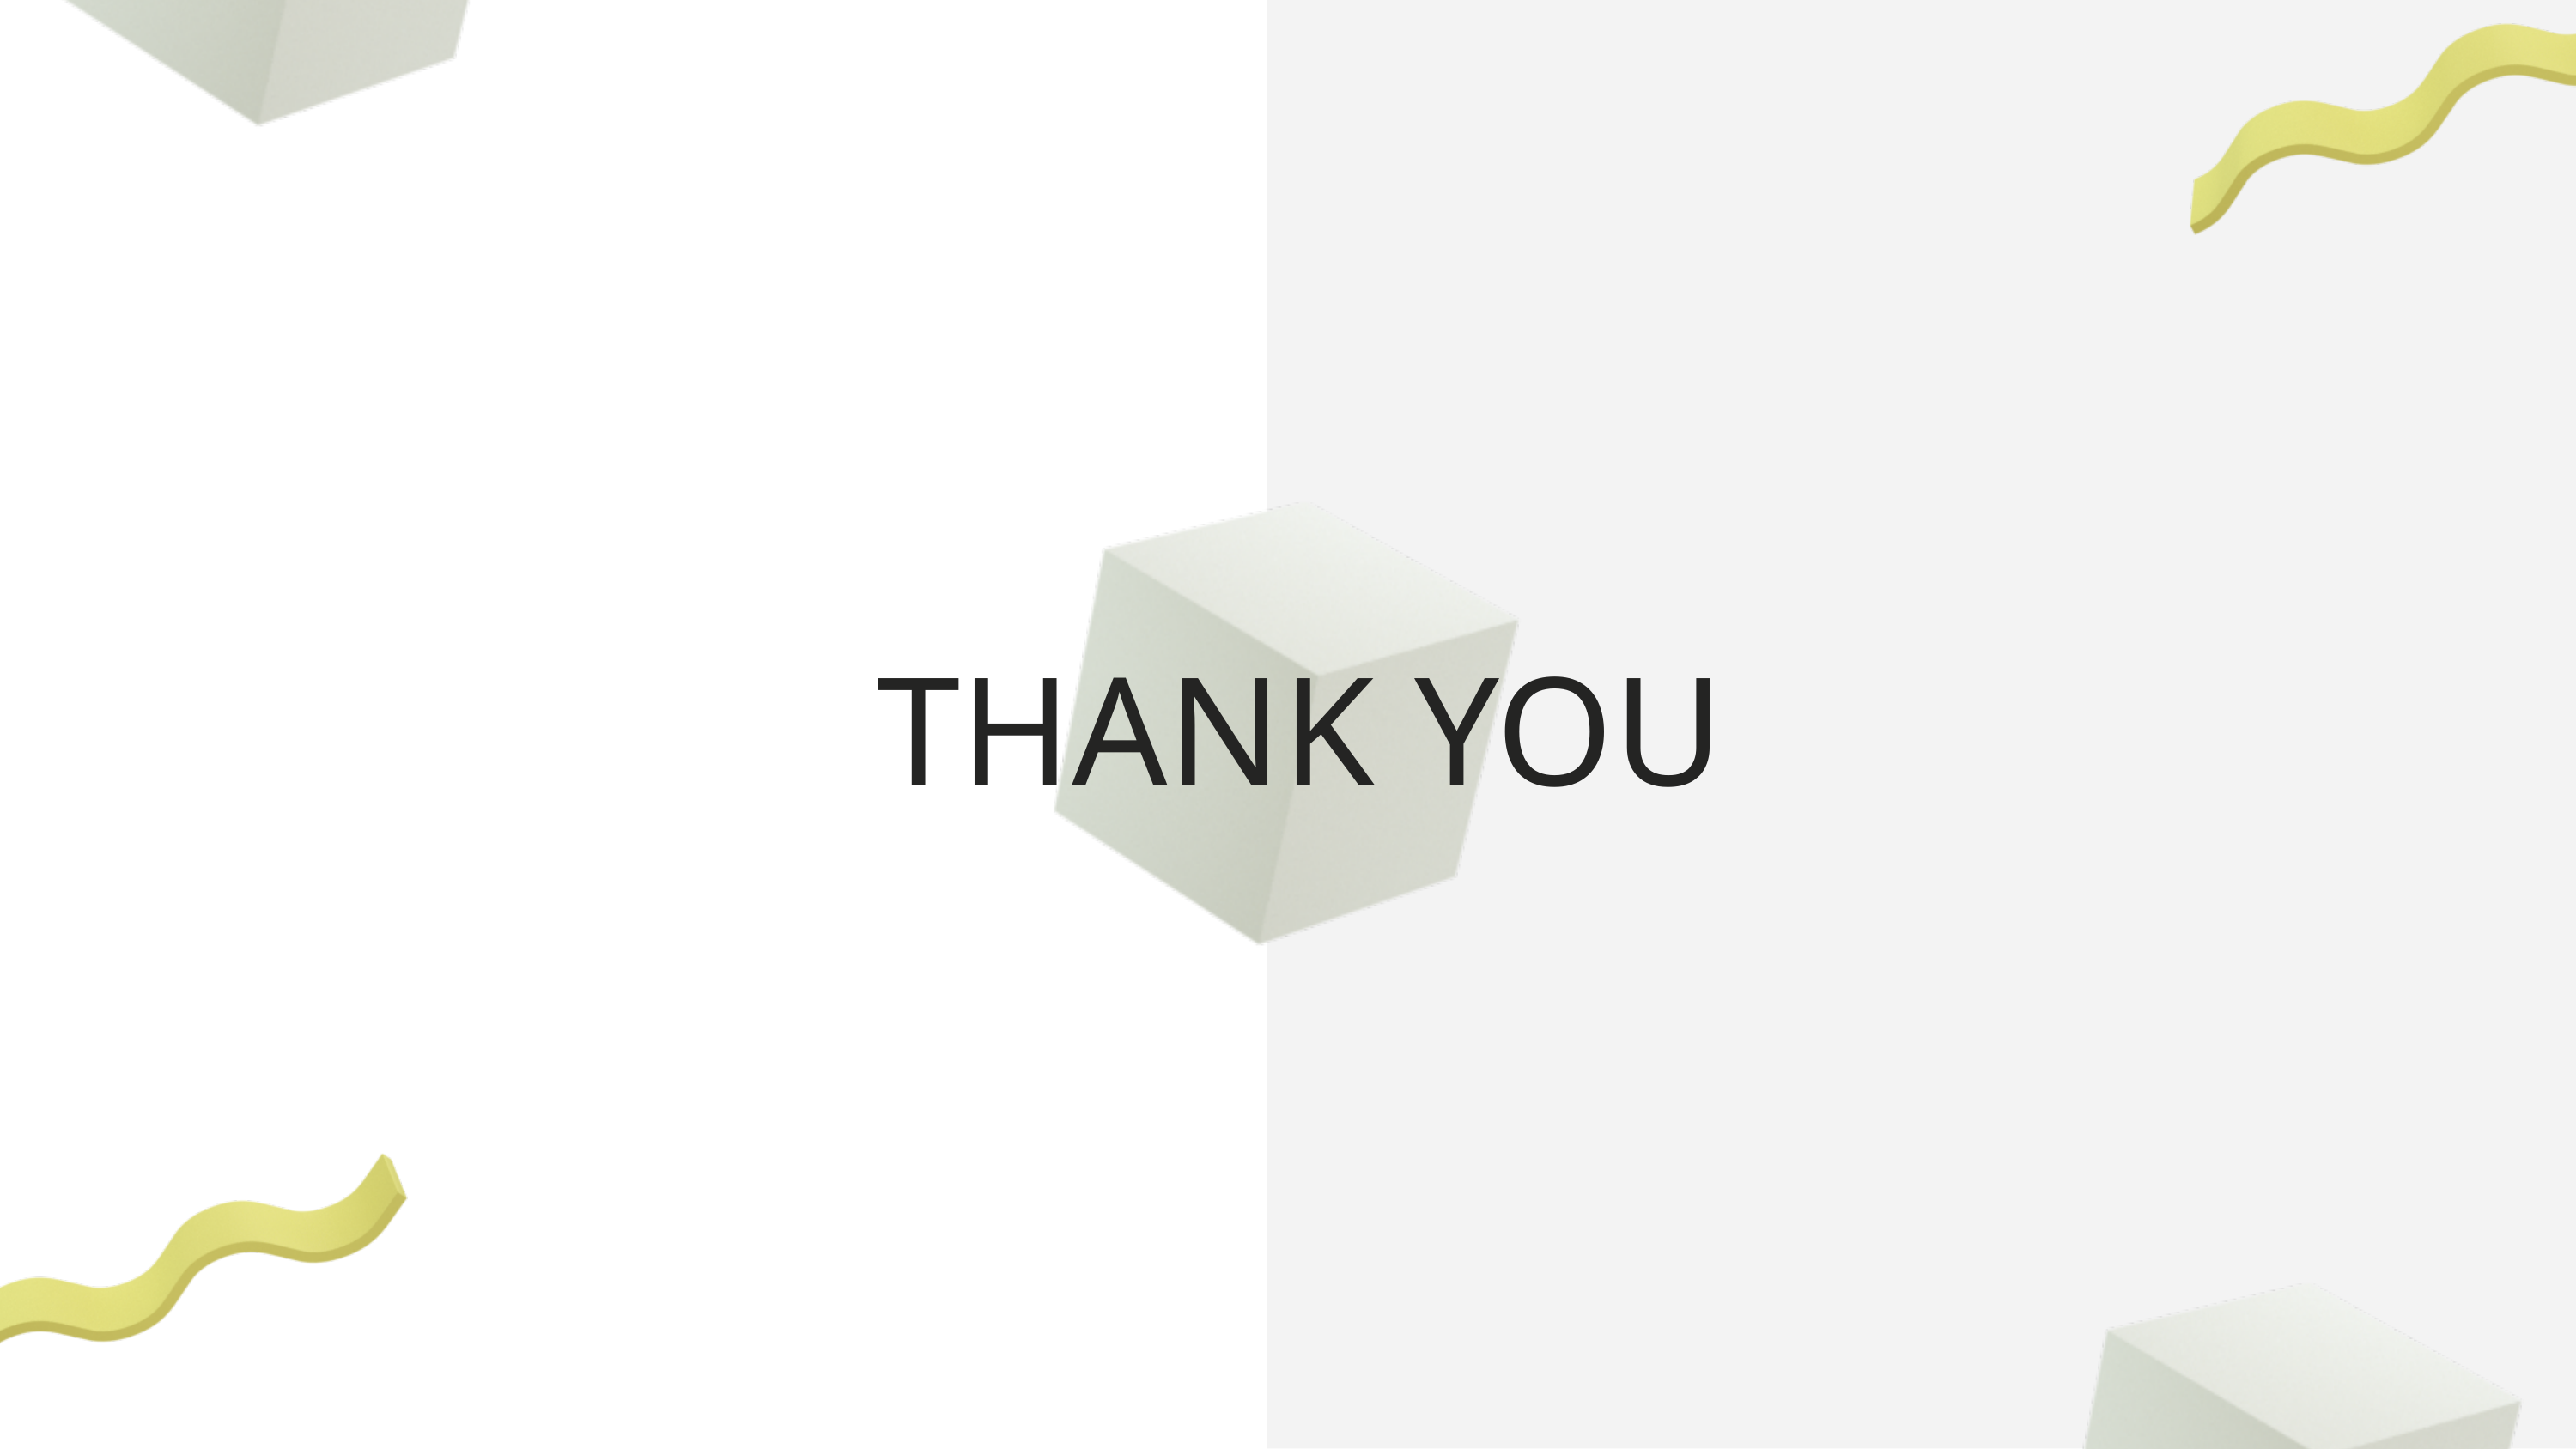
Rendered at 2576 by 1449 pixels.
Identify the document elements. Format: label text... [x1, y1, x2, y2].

text_box [2189, 0, 2576, 235]
text_box [2056, 1282, 2526, 1449]
text_box [0, 1153, 409, 1412]
text_box [52, 0, 522, 130]
text_box [1053, 816, 1523, 948]
text_box THANK YOU [877, 635, 1742, 816]
text_box [1267, 0, 2576, 1449]
text_box [1053, 501, 1523, 635]
